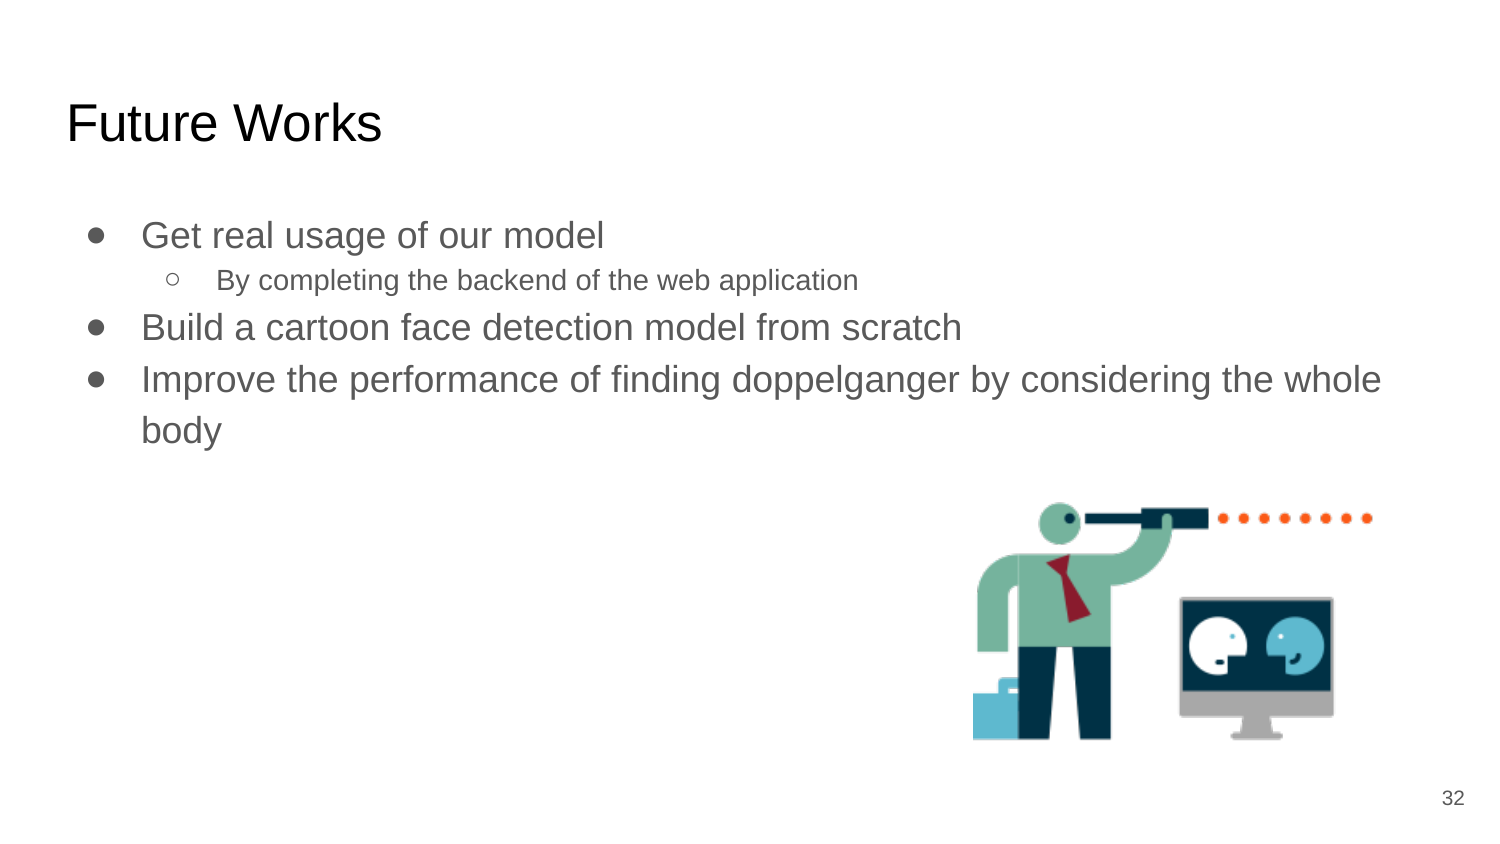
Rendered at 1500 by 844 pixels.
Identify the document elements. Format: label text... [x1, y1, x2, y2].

picture [973, 421, 1374, 823]
title Future Works [51, 72, 1449, 167]
slide_number ‹#› [1389, 764, 1480, 830]
list Get real usage of our model By completing the backend of the web application Build a cartoon face detection model from scratch Improve the performance of finding doppelganger by considering the whole body [51, 189, 1428, 750]
